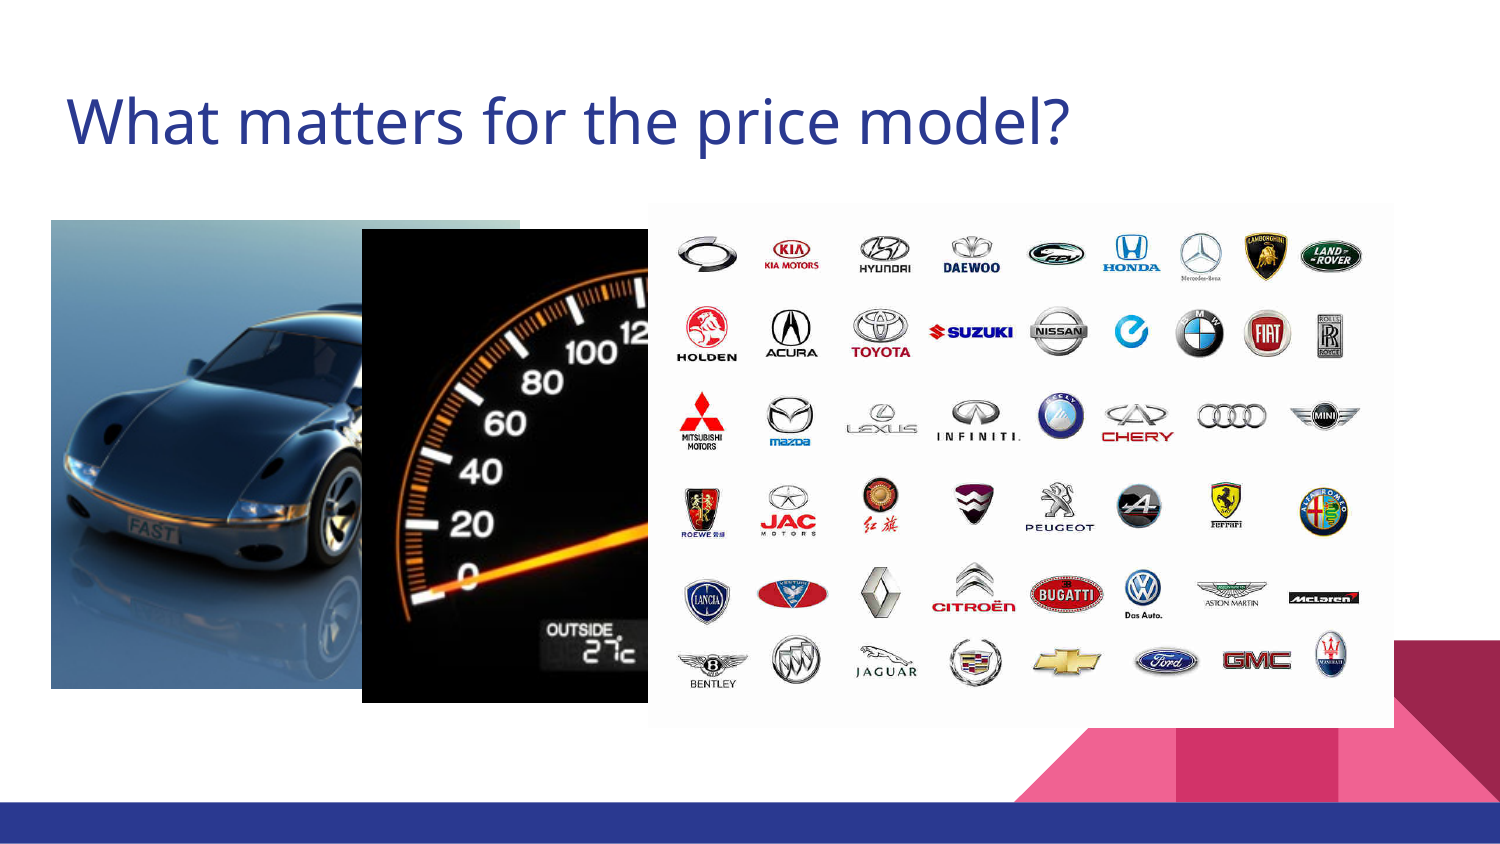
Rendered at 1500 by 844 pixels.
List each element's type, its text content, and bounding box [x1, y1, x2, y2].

title What matters for the price model? [51, 67, 1449, 167]
picture [50, 203, 1394, 729]
